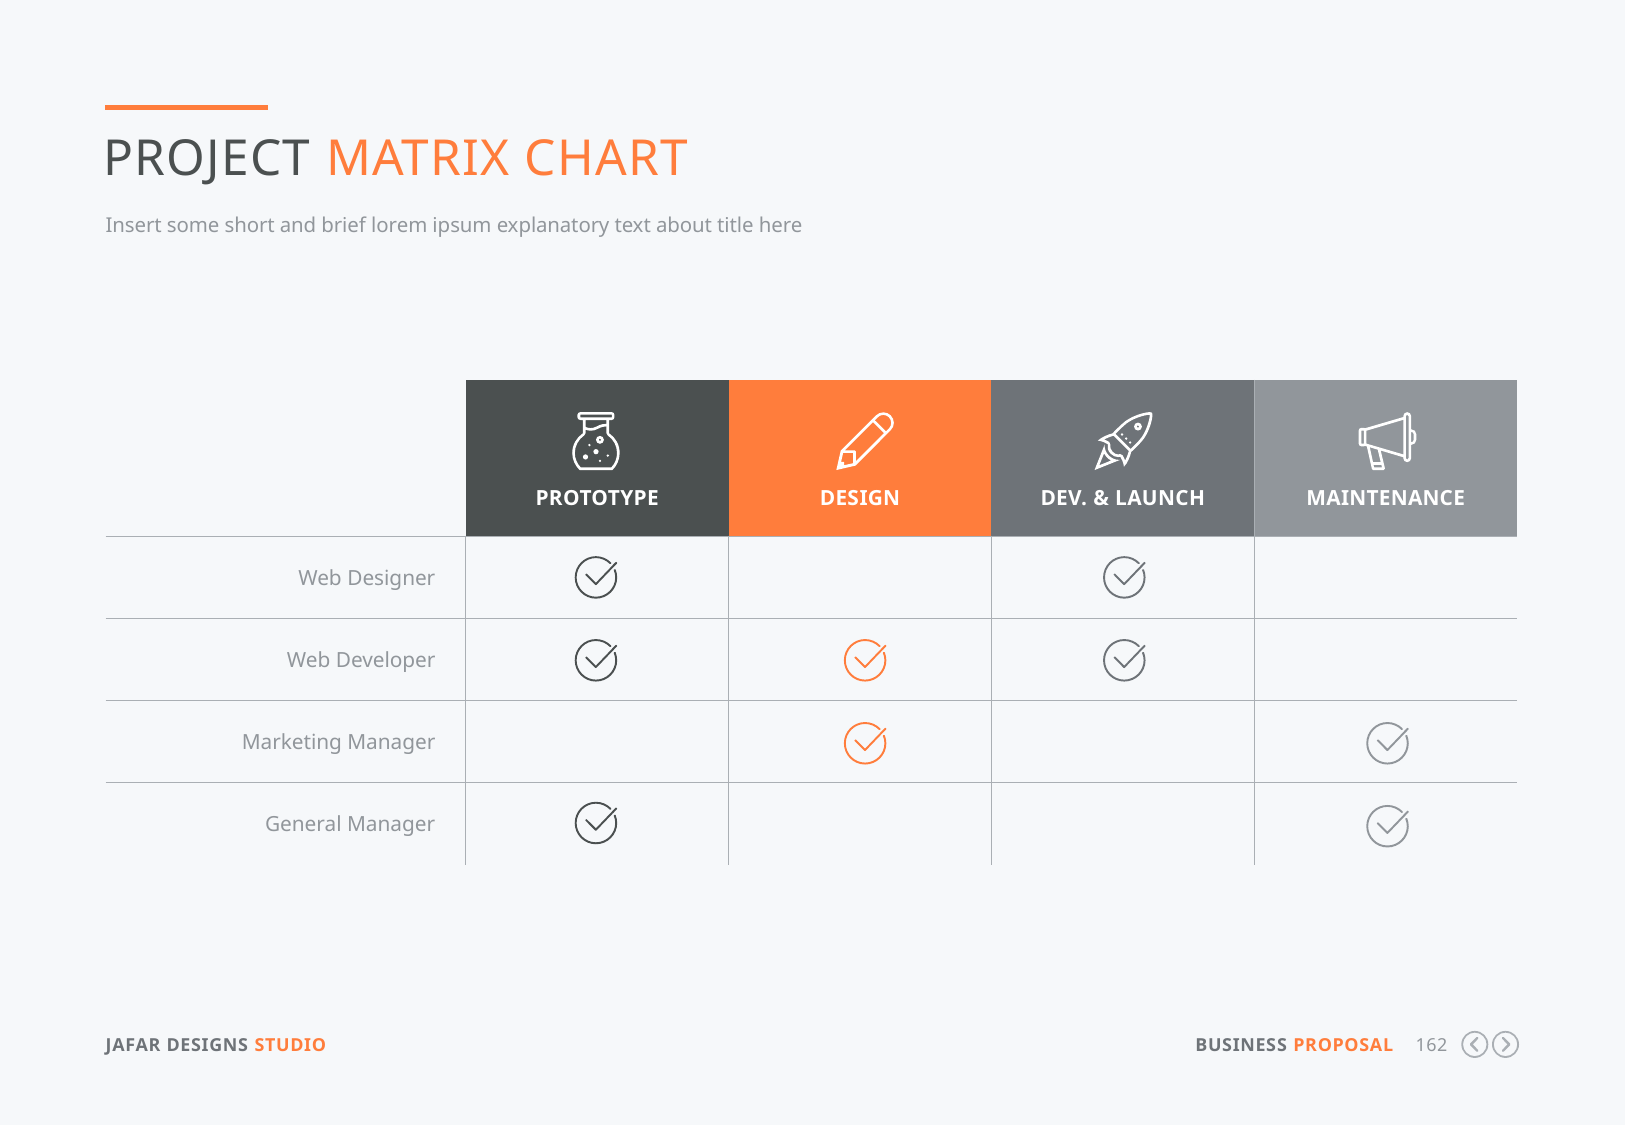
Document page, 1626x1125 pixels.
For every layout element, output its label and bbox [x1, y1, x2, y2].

text_box [1358, 412, 1417, 471]
text_box [574, 801, 618, 845]
text_box [843, 639, 887, 682]
table_cell [729, 619, 991, 700]
table_cell [729, 701, 991, 782]
table_header [1255, 380, 1517, 536]
text_box [572, 412, 620, 471]
table_cell [106, 537, 465, 618]
text_box [1113, 561, 1146, 586]
text_box [1094, 412, 1153, 471]
table_cell [106, 619, 465, 700]
table_cell [992, 783, 1254, 865]
table_cell [1255, 619, 1517, 700]
text_box [1113, 644, 1146, 669]
text_box [574, 556, 618, 599]
table_cell [729, 537, 991, 618]
text_box [1366, 722, 1409, 765]
list [105, 209, 1519, 241]
table_cell [466, 619, 728, 700]
text_box [1366, 804, 1409, 848]
text_box [1103, 639, 1146, 682]
table_header [106, 380, 1254, 536]
table_cell [1255, 783, 1517, 865]
table_cell [992, 701, 1254, 782]
text_box [843, 722, 887, 765]
table_cell [1255, 701, 1517, 782]
table_cell [466, 701, 728, 782]
table_cell [729, 783, 991, 865]
text_box [836, 412, 894, 471]
table_cell [992, 537, 1254, 618]
table_cell [992, 619, 1254, 700]
table_cell [466, 537, 728, 618]
table_cell [106, 783, 465, 865]
table_cell [466, 783, 728, 865]
table_cell [106, 701, 465, 782]
table_cell [1255, 537, 1517, 618]
list [103, 125, 1518, 188]
text_box [574, 639, 618, 682]
text_box [1103, 556, 1146, 599]
